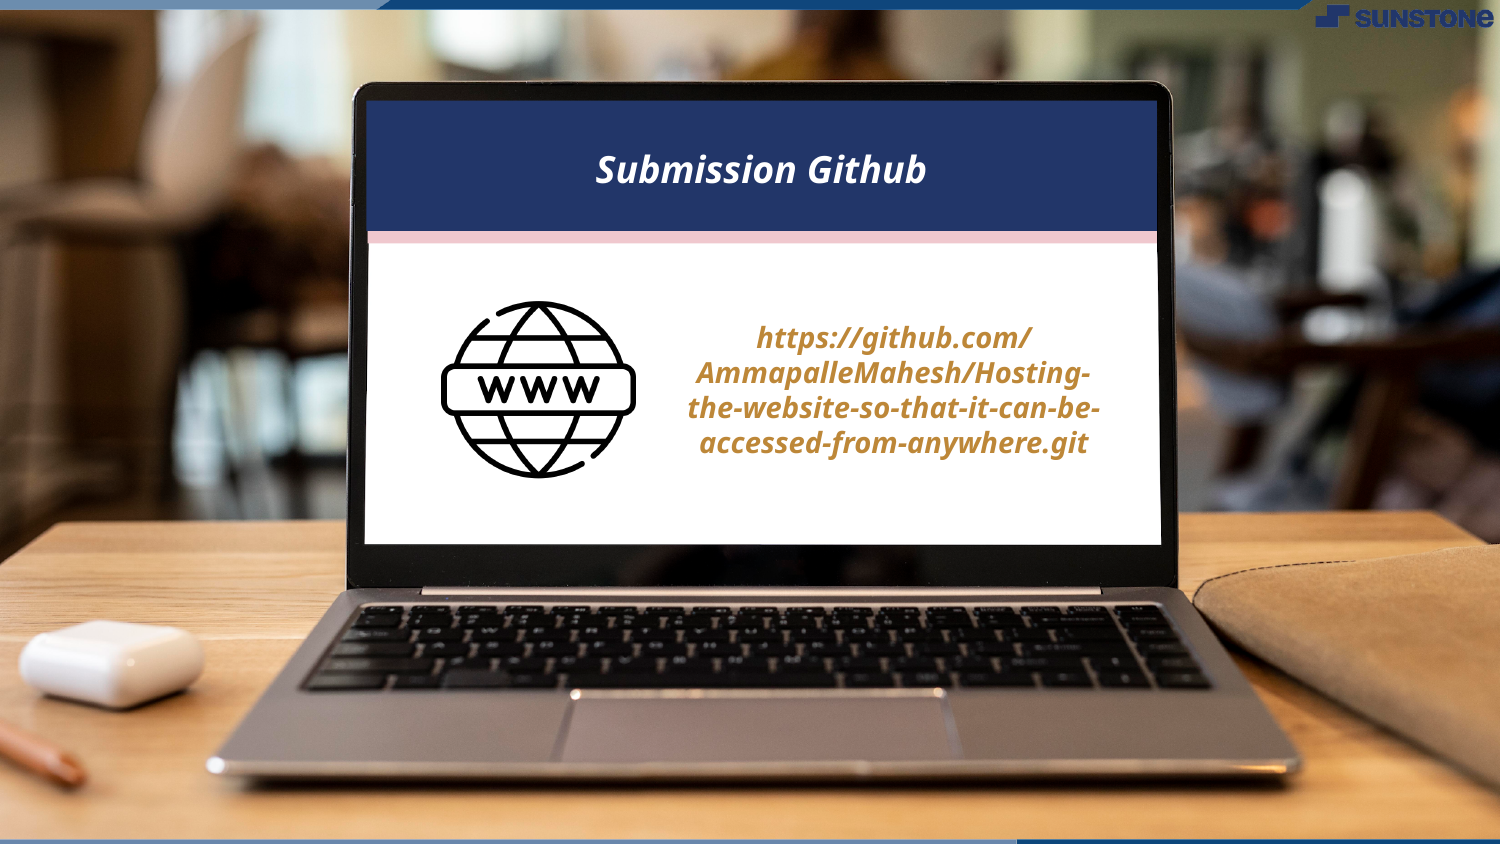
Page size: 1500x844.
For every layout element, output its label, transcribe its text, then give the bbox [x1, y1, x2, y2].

list https://github.com/AmmapalleMahesh/Hosting-the-website-so-that-it-can-be-accessed-from-anywhere.git [670, 144, 1118, 635]
picture [0, 0, 1500, 844]
list Submission Github [432, 131, 1091, 206]
